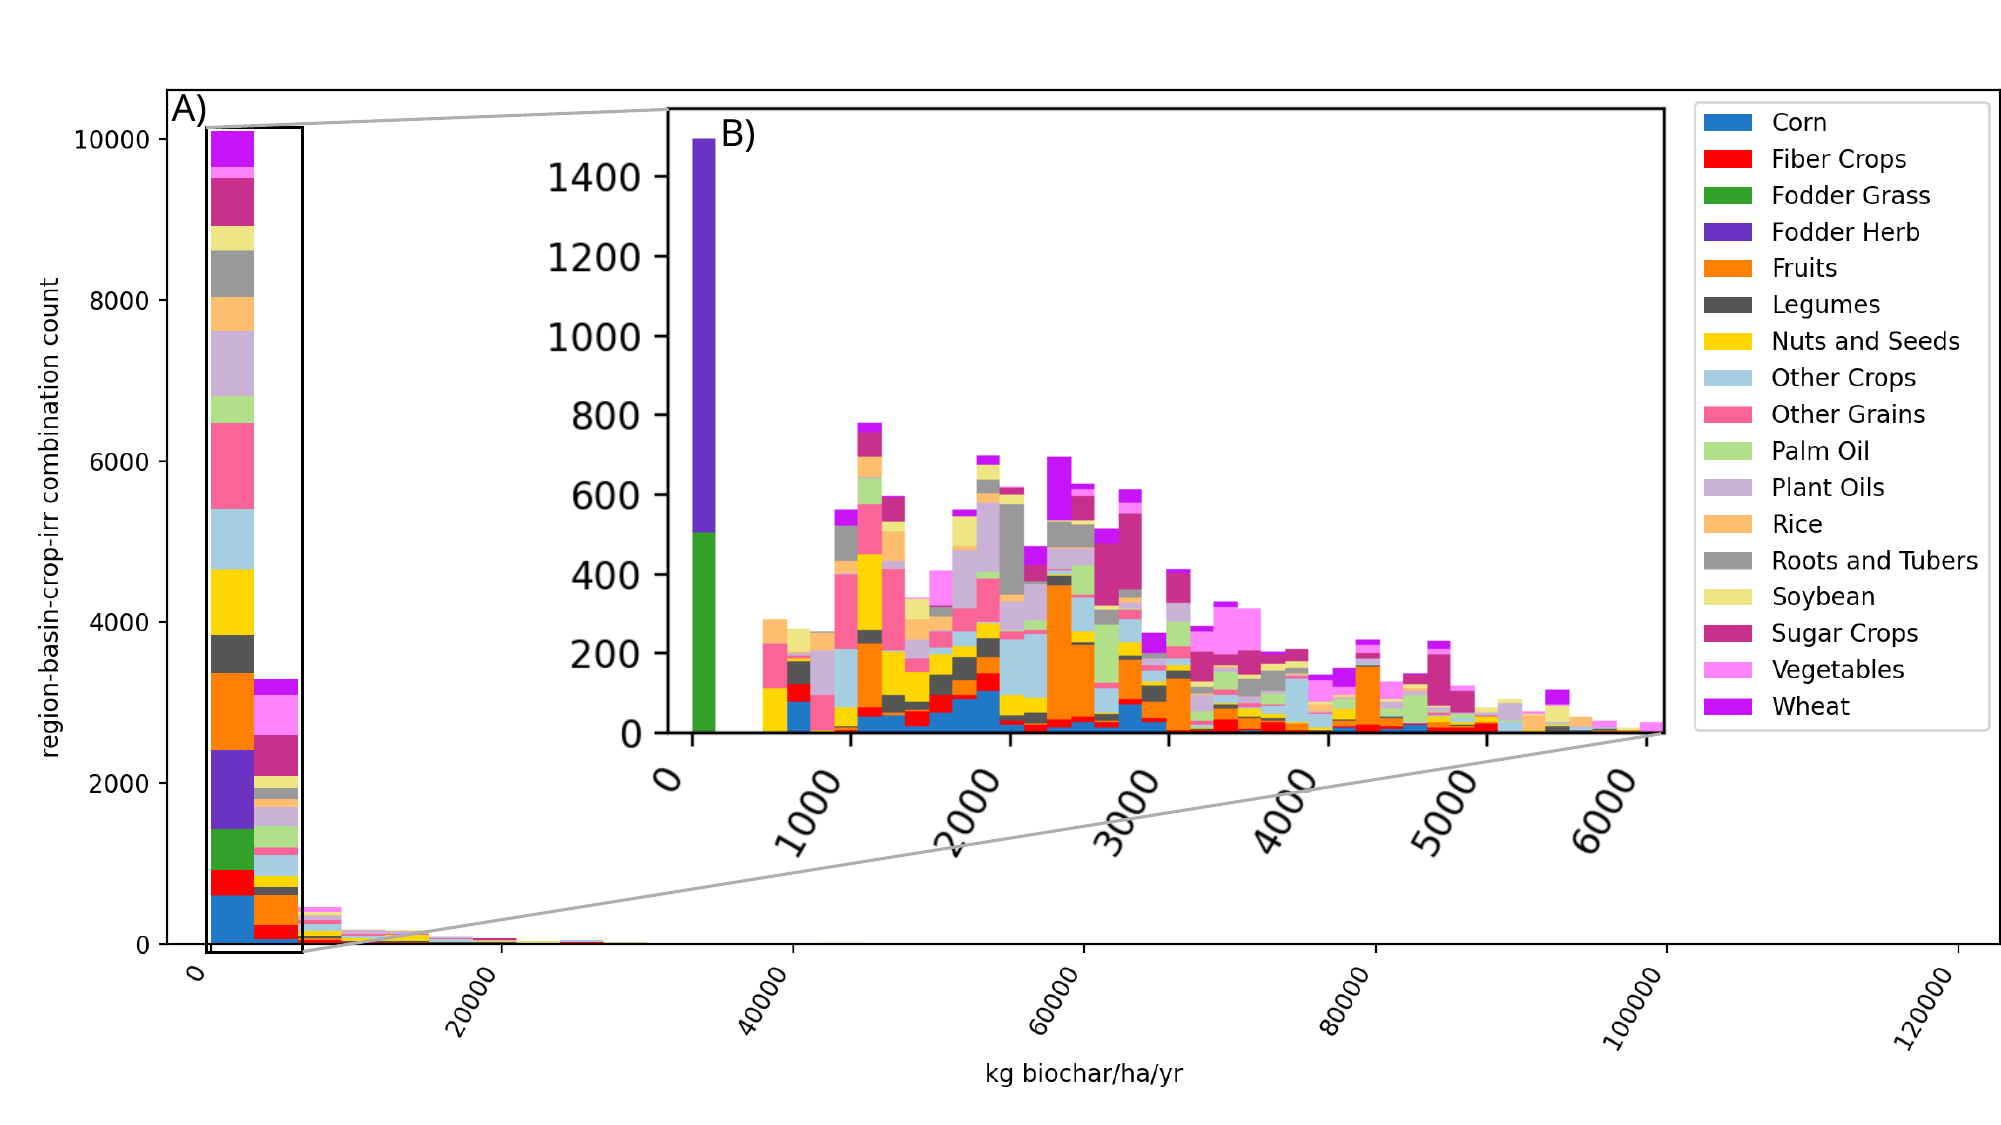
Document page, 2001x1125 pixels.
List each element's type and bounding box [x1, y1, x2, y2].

text_box [302, 733, 1662, 953]
picture [10, 83, 2001, 1099]
text_box [205, 108, 670, 128]
